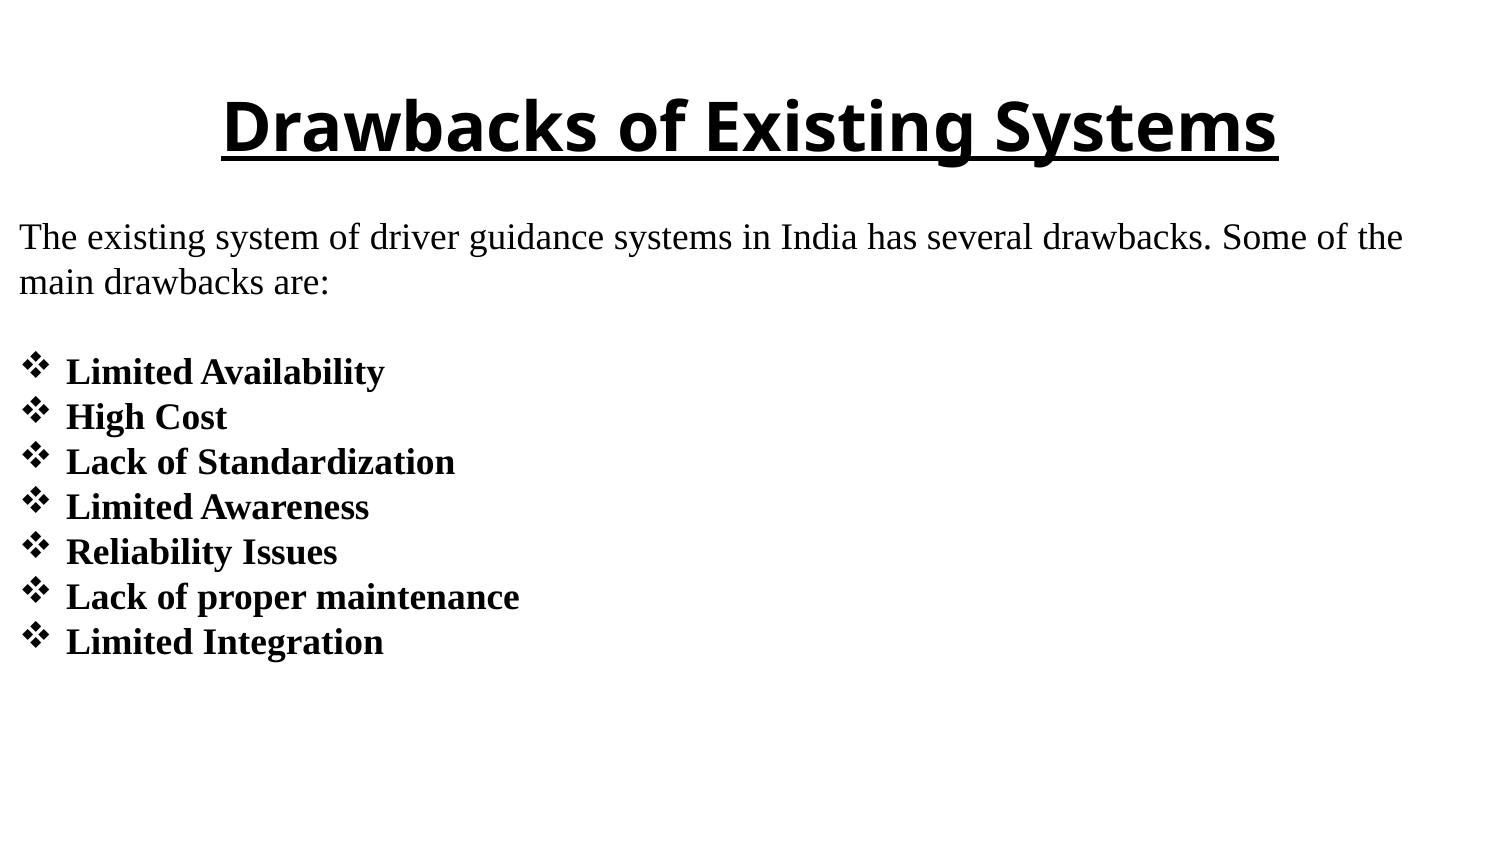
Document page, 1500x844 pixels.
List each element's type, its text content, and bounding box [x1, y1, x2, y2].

title Drawbacks of Existing Systems [68, 89, 1432, 169]
text_box The existing system of driver guidance systems in India has several drawbacks. Some of the main drawbacks are: Limited Availability High Cost Lack of Standardization Limited Awareness Reliability Issues Lack of proper maintenance Limited Integration [19, 179, 1481, 740]
